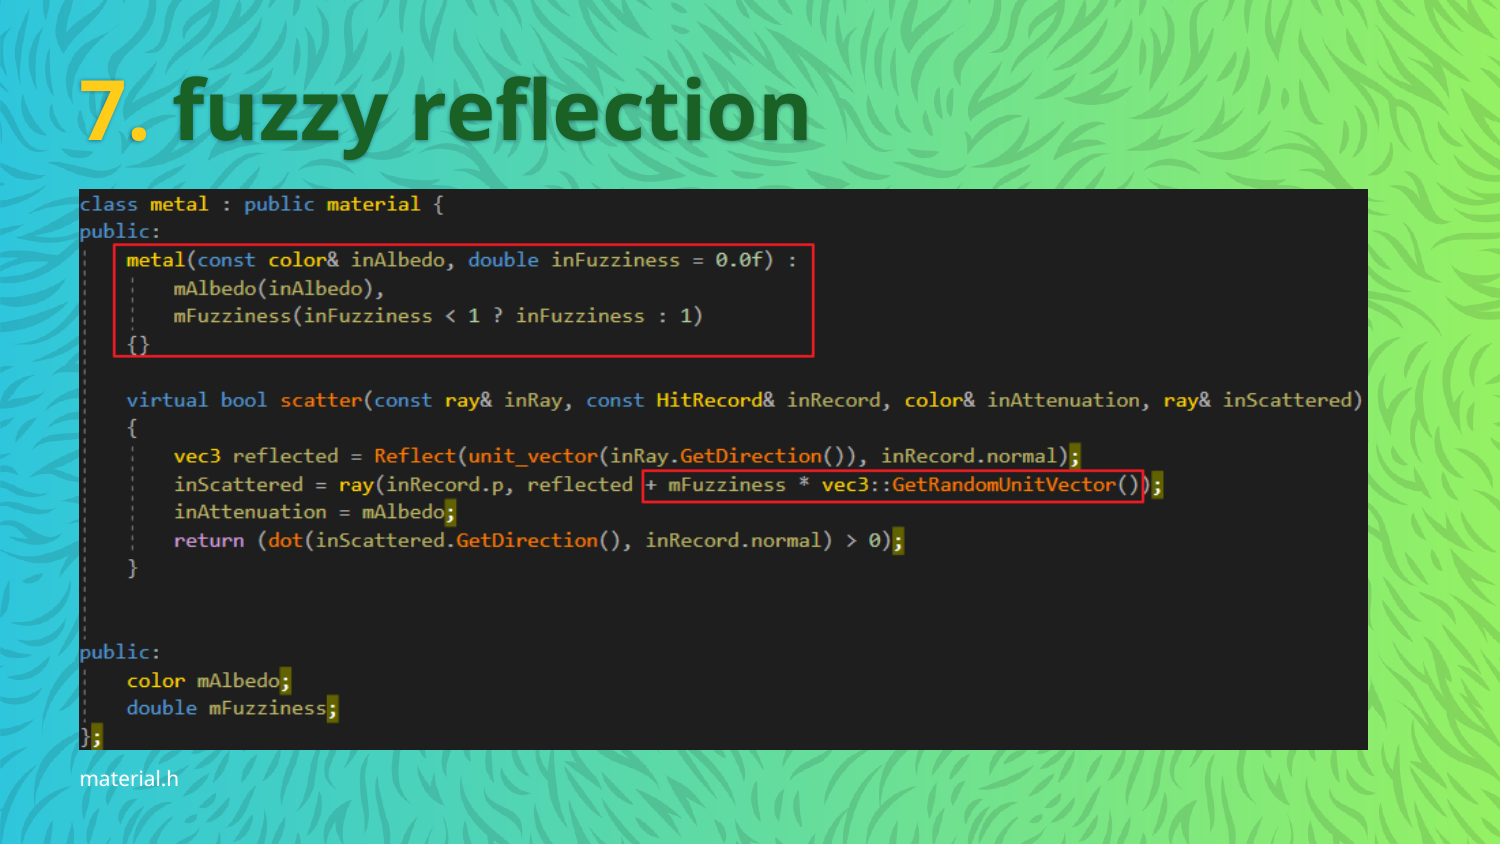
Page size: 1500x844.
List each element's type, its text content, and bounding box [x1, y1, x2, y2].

picture [0, 0, 1500, 844]
text_box material.h [79, 761, 375, 803]
text_box 7. fuzzy reflection [79, 65, 1036, 159]
